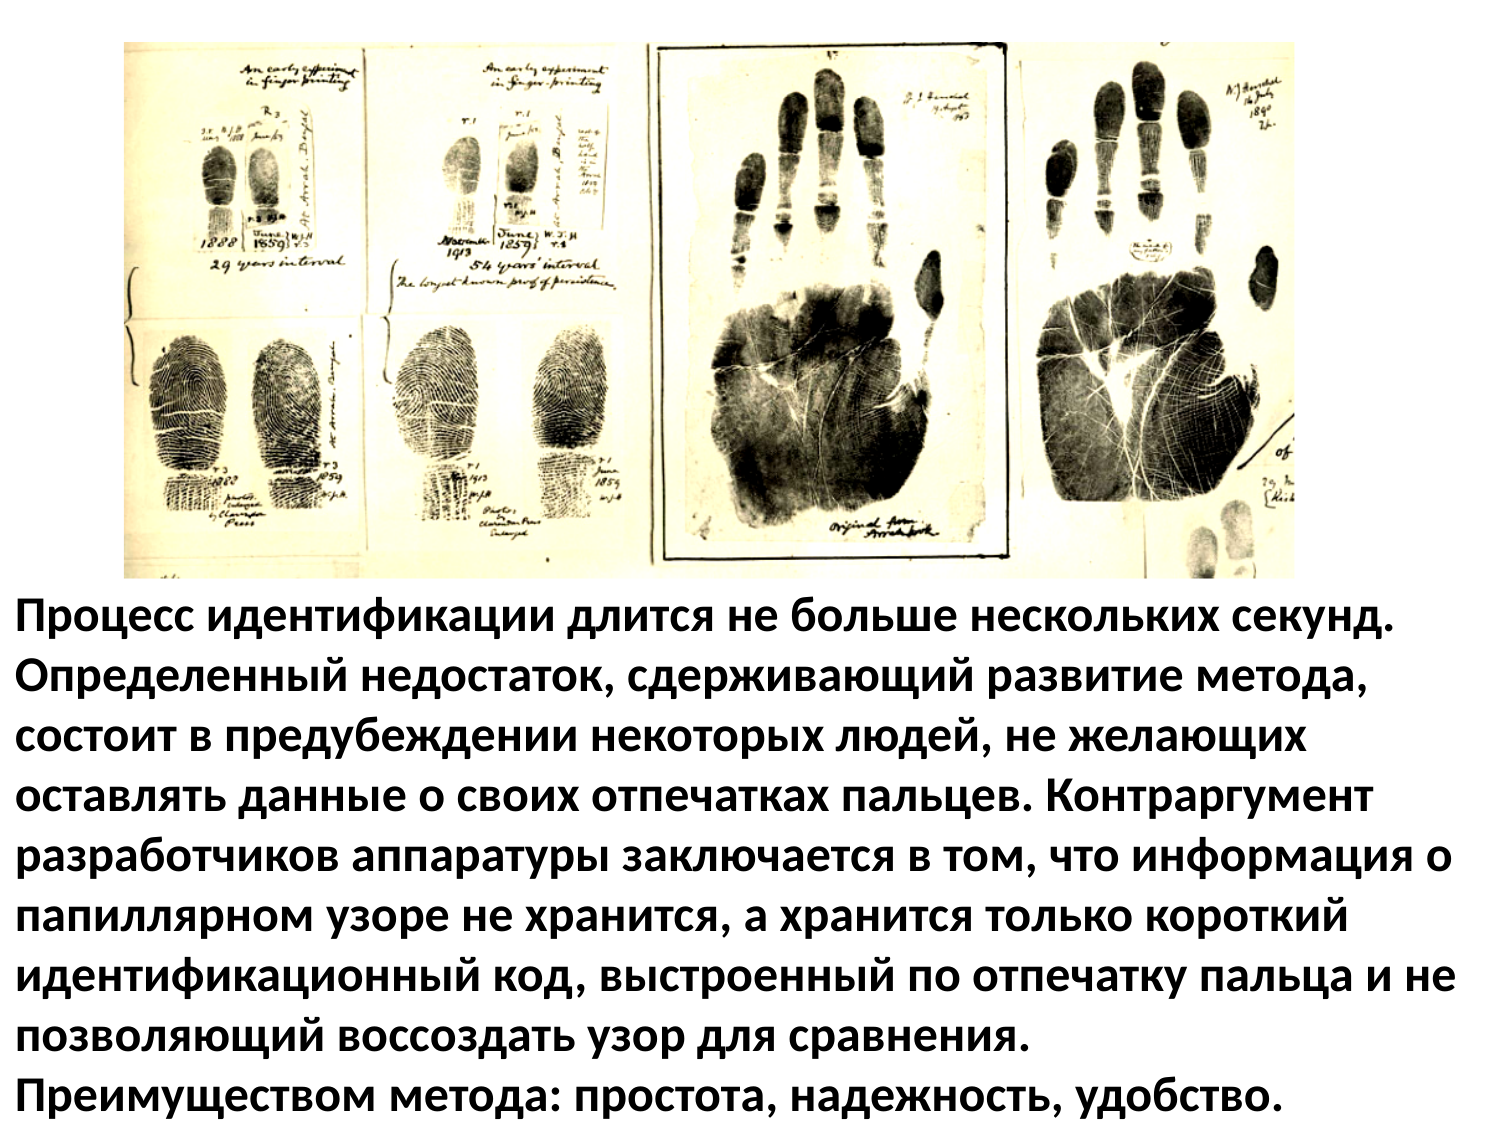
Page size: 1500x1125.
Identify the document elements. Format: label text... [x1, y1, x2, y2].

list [123, 42, 1300, 585]
text_box Процесс идентификации длится не больше нескольких секунд. Определенный недостаток, сдерживающий развитие метода, состоит в предубеждении некоторых людей, не желающих оставлять данные о своих отпечатках пальцев. Контраргумент разработчиков аппаратуры заключается в том, что информация о папиллярном узоре не хранится, а хранится только короткий идентификационный код, выстроенный по отпечатку пальца и не позволяющий воссоздать узор для сравнения. Преимуществом метода: простота, надежность, удобство. [0, 574, 1500, 1125]
